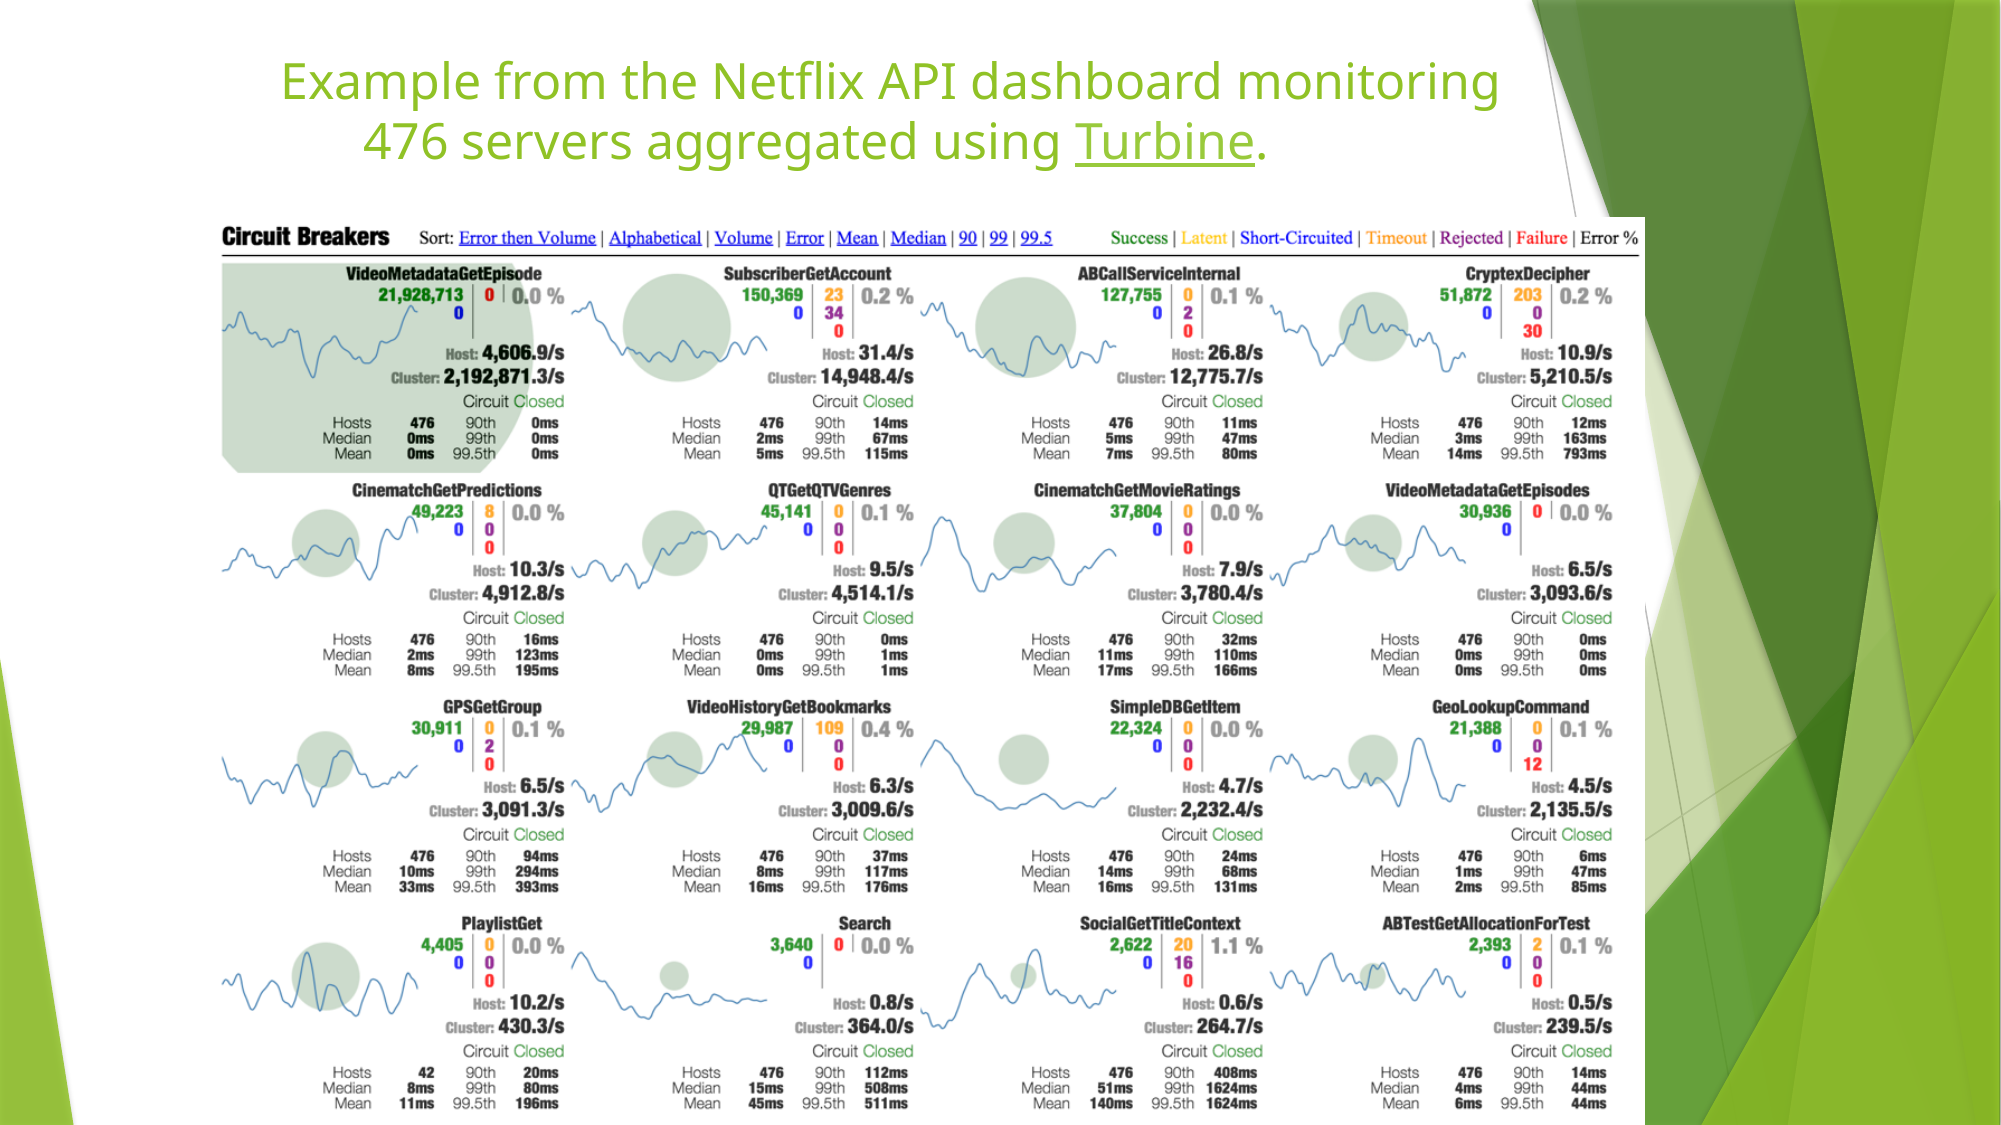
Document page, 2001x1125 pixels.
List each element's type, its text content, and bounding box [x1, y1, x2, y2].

picture [215, 217, 1646, 1125]
title Example from the Netflix API dashboard monitoring 476 servers aggregated using Turbine. [111, 42, 1522, 259]
